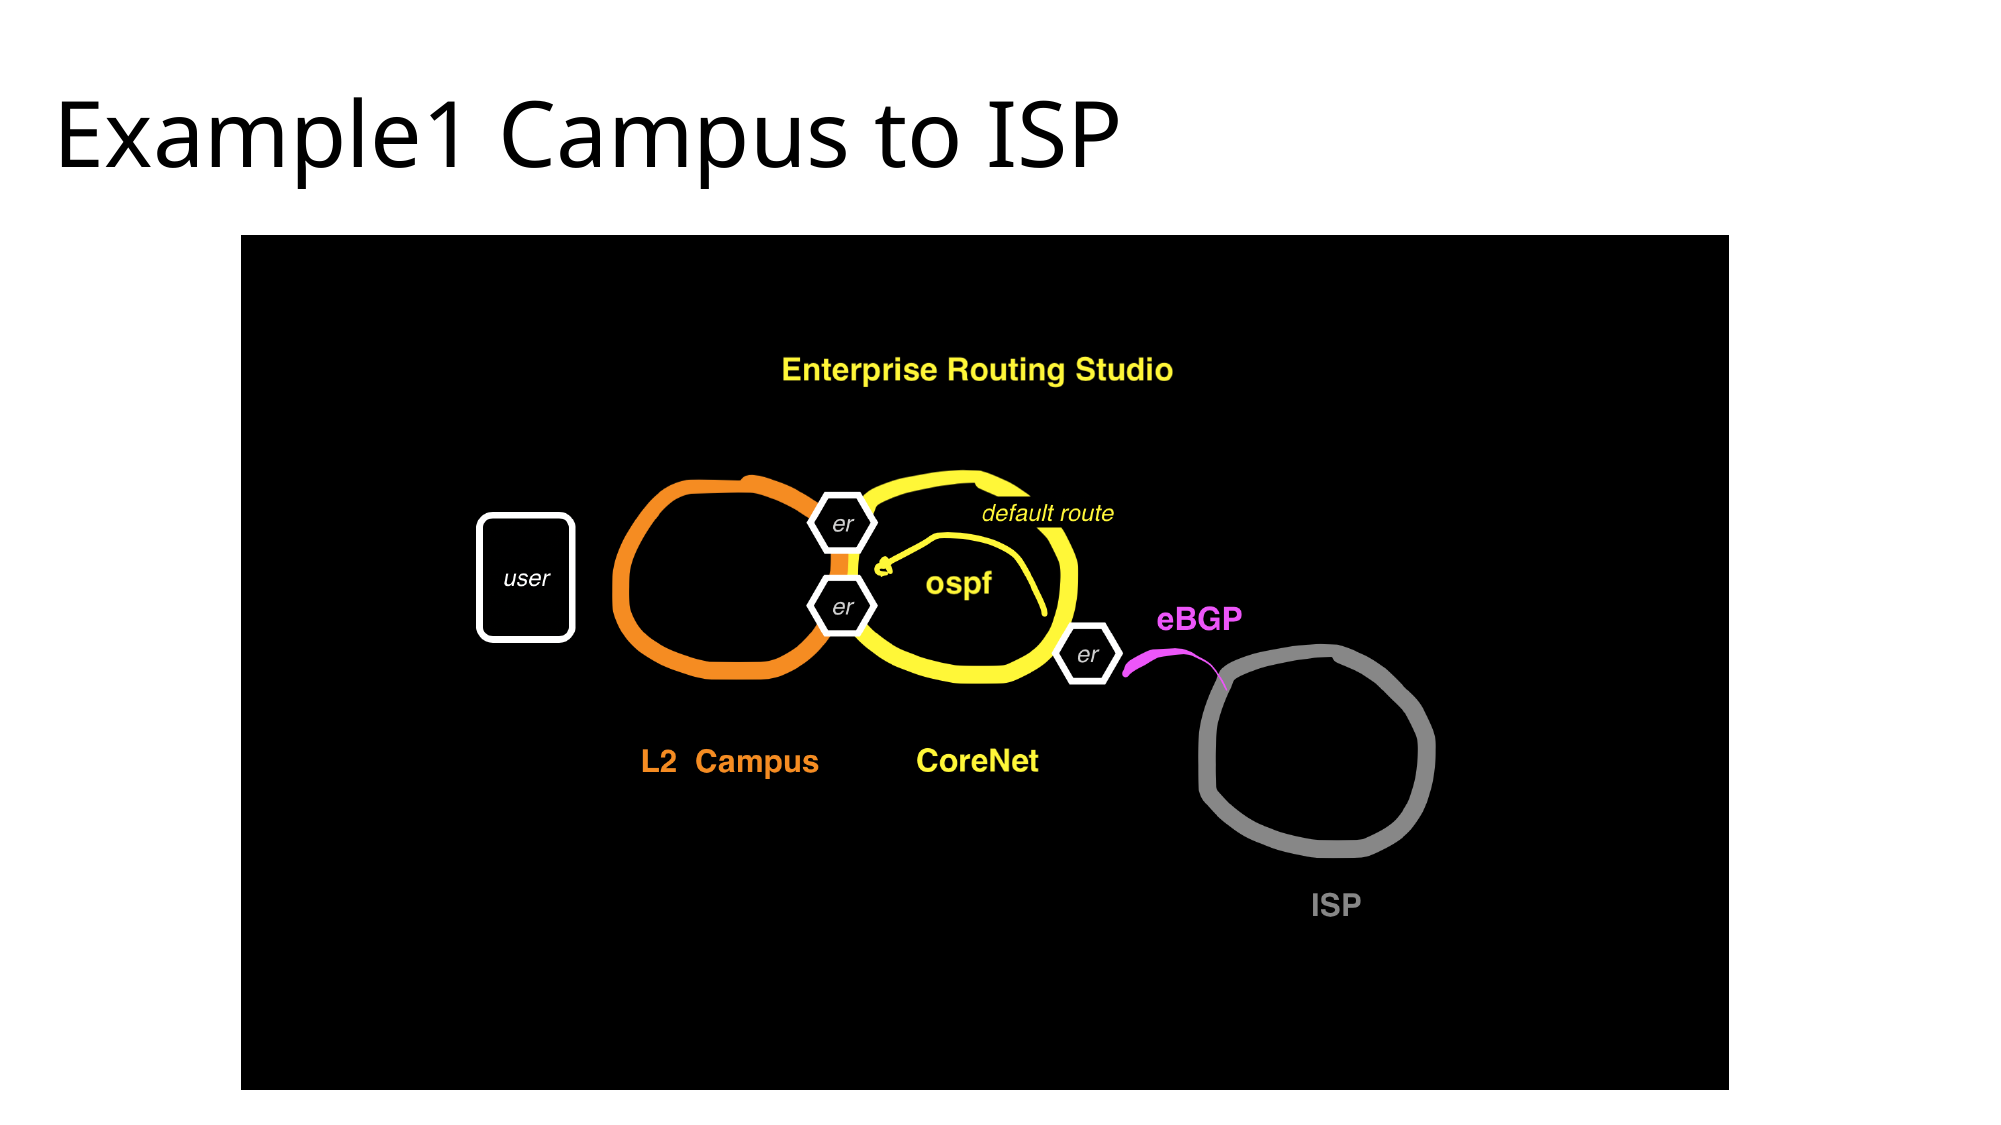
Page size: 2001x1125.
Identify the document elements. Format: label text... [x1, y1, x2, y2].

picture [241, 235, 1729, 1090]
title Example1 Campus to ISP [38, 28, 1933, 248]
